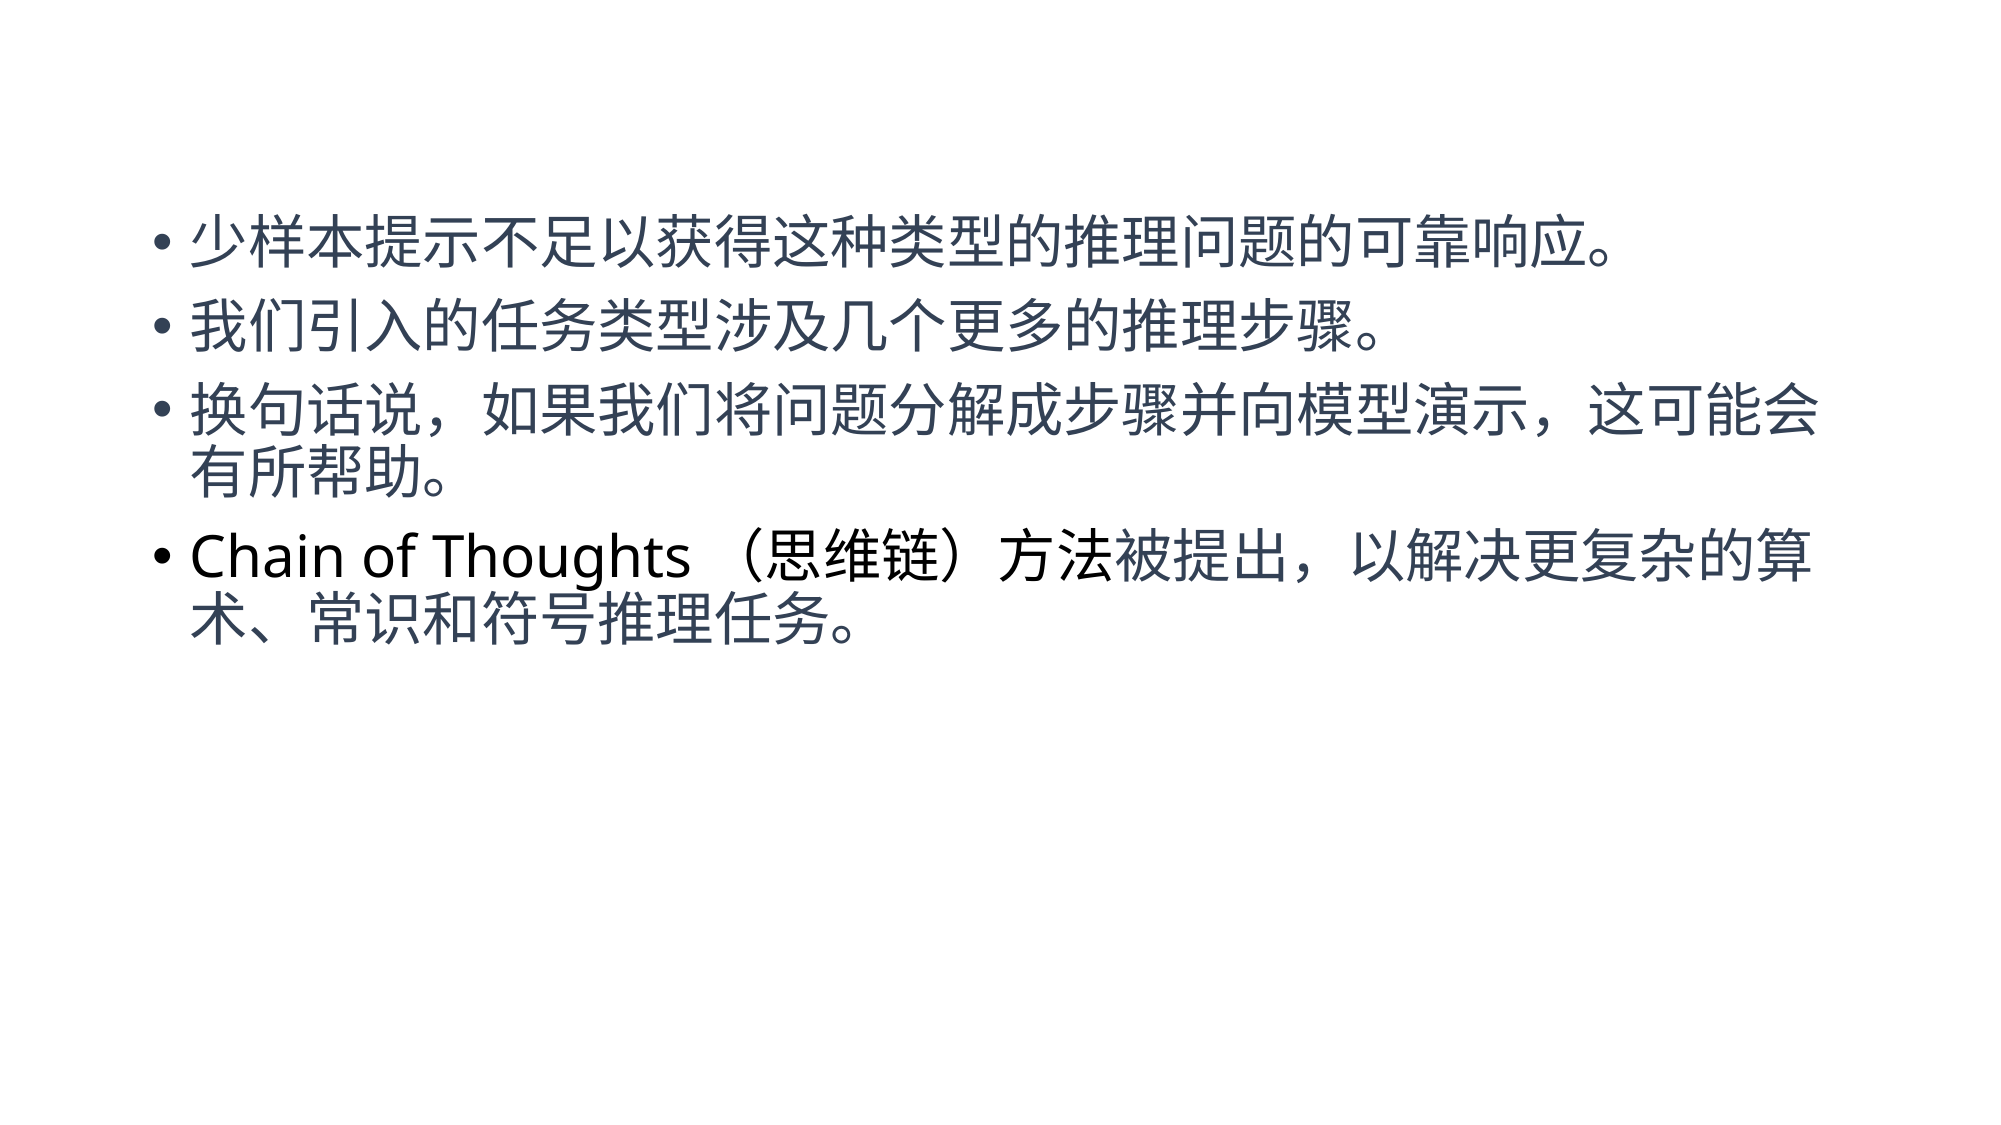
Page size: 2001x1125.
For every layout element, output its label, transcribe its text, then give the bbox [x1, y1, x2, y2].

list 少样本提示不足以获得这种类型的推理问题的可靠响应。 我们引入的任务类型涉及几个更多的推理步骤。 换句话说，如果我们将问题分解成步骤并向模型演示，这可能会有所帮助。 Chain of Thoughts（思维链）方法被提出，以解决更复杂的算术、常识和符号推理任务。 [137, 205, 1863, 920]
